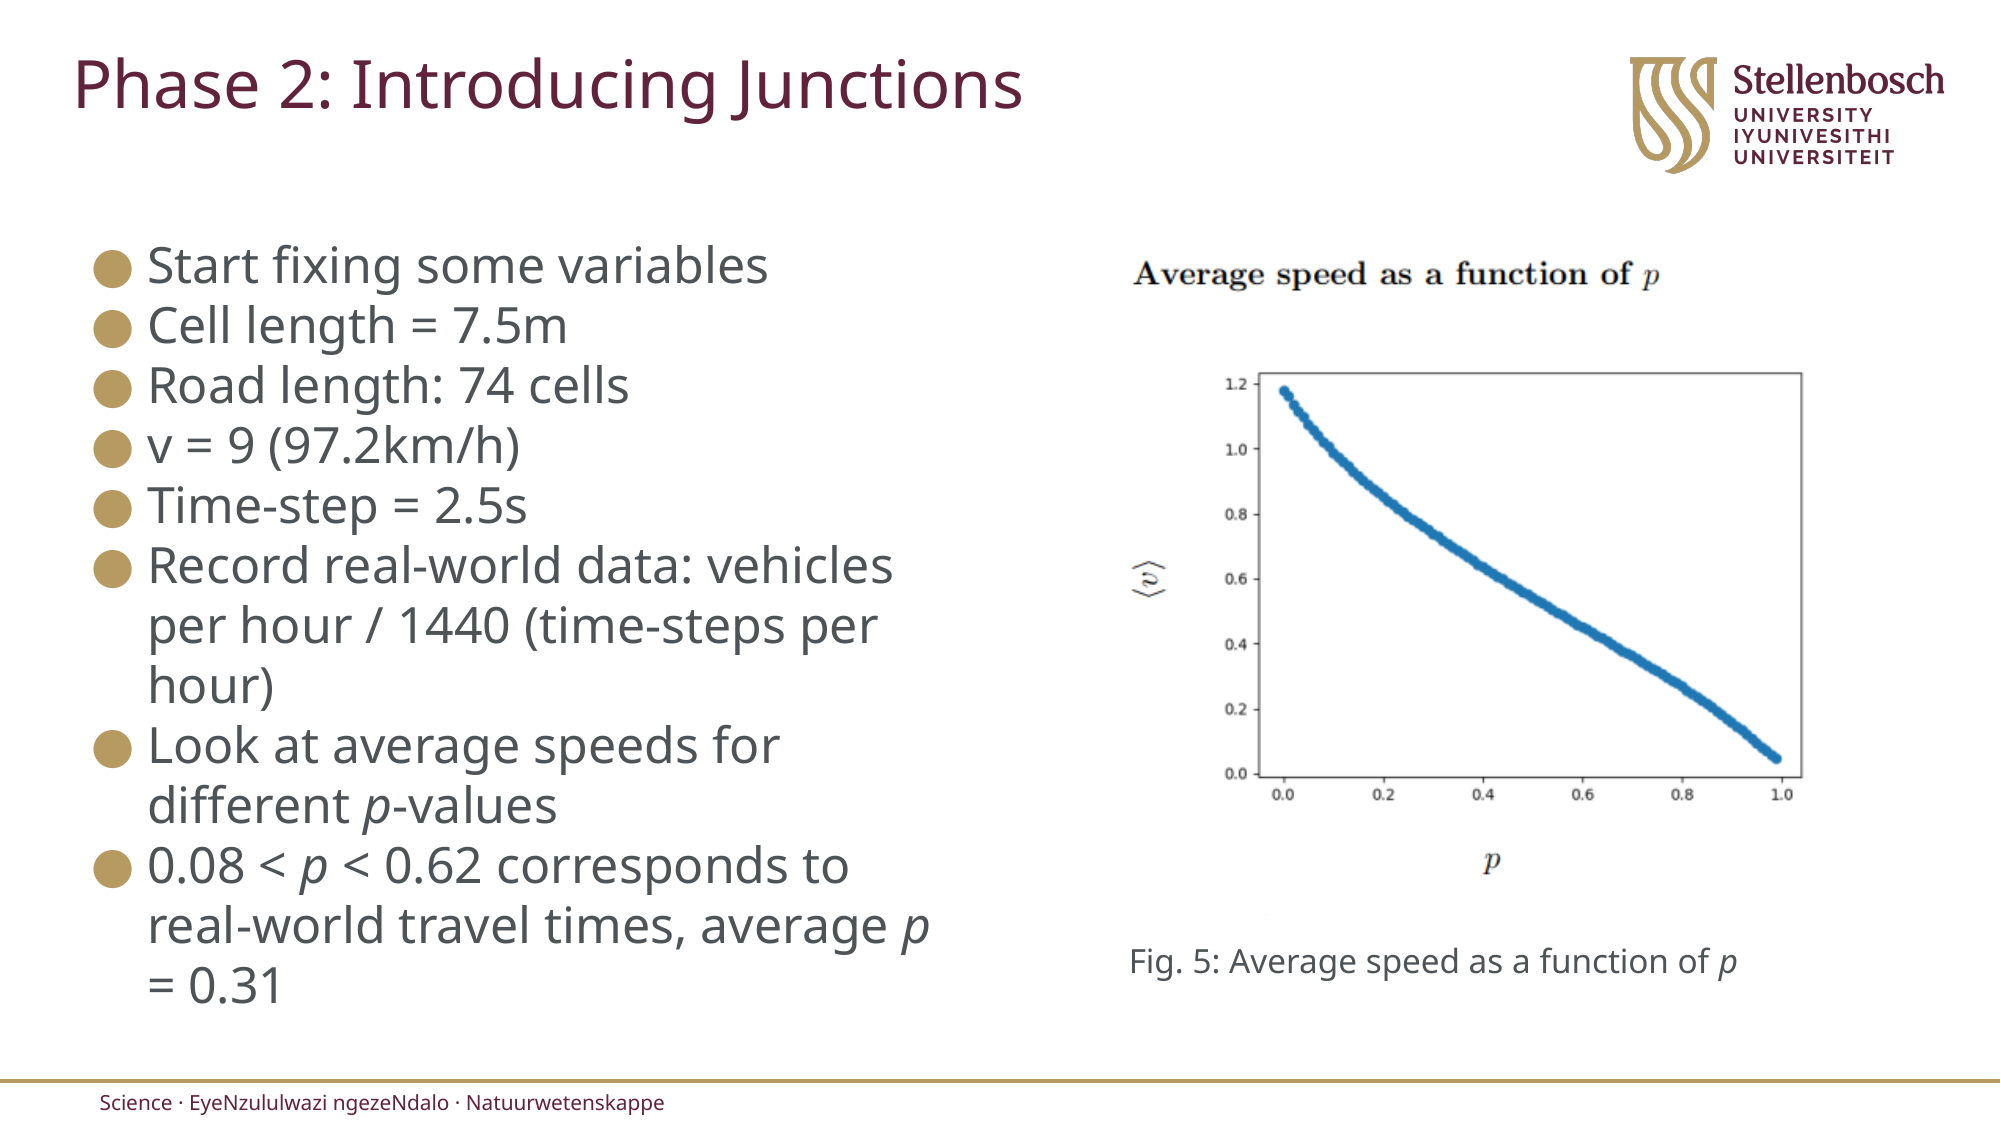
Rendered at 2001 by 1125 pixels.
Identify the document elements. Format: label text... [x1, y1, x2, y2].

list Start fixing some variables Cell length = 7.5m Road length: 74 cells v = 9 (97.2km/h) Time-step = 2.5s Record real-world data: vehicles per hour / 1440 (time-steps per hour) Look at average speeds for different p-values 0.08 < p < 0.62 corresponds to real-world travel times, average p = 0.31 [57, 225, 966, 1032]
picture [1064, 0, 2001, 915]
title Phase 2: Introducing Junctions [57, 43, 1518, 211]
text_box Fig. 5: Average speed as a function of p [1113, 925, 1875, 999]
